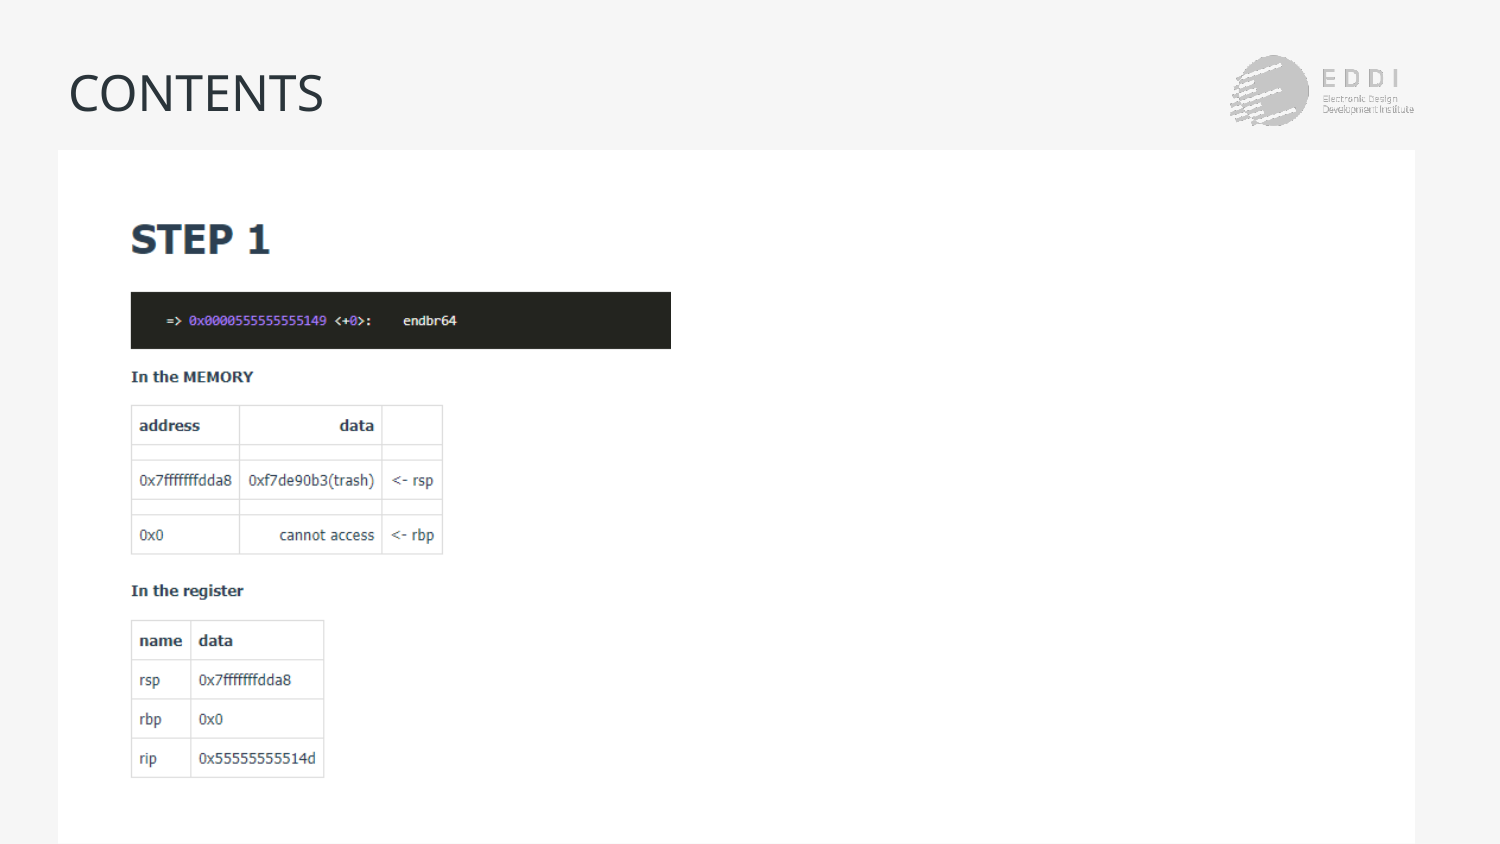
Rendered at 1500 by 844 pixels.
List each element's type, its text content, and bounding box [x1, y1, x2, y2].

title CONTENTS [53, 32, 951, 151]
picture [1226, 0, 1417, 186]
picture [111, 197, 672, 803]
